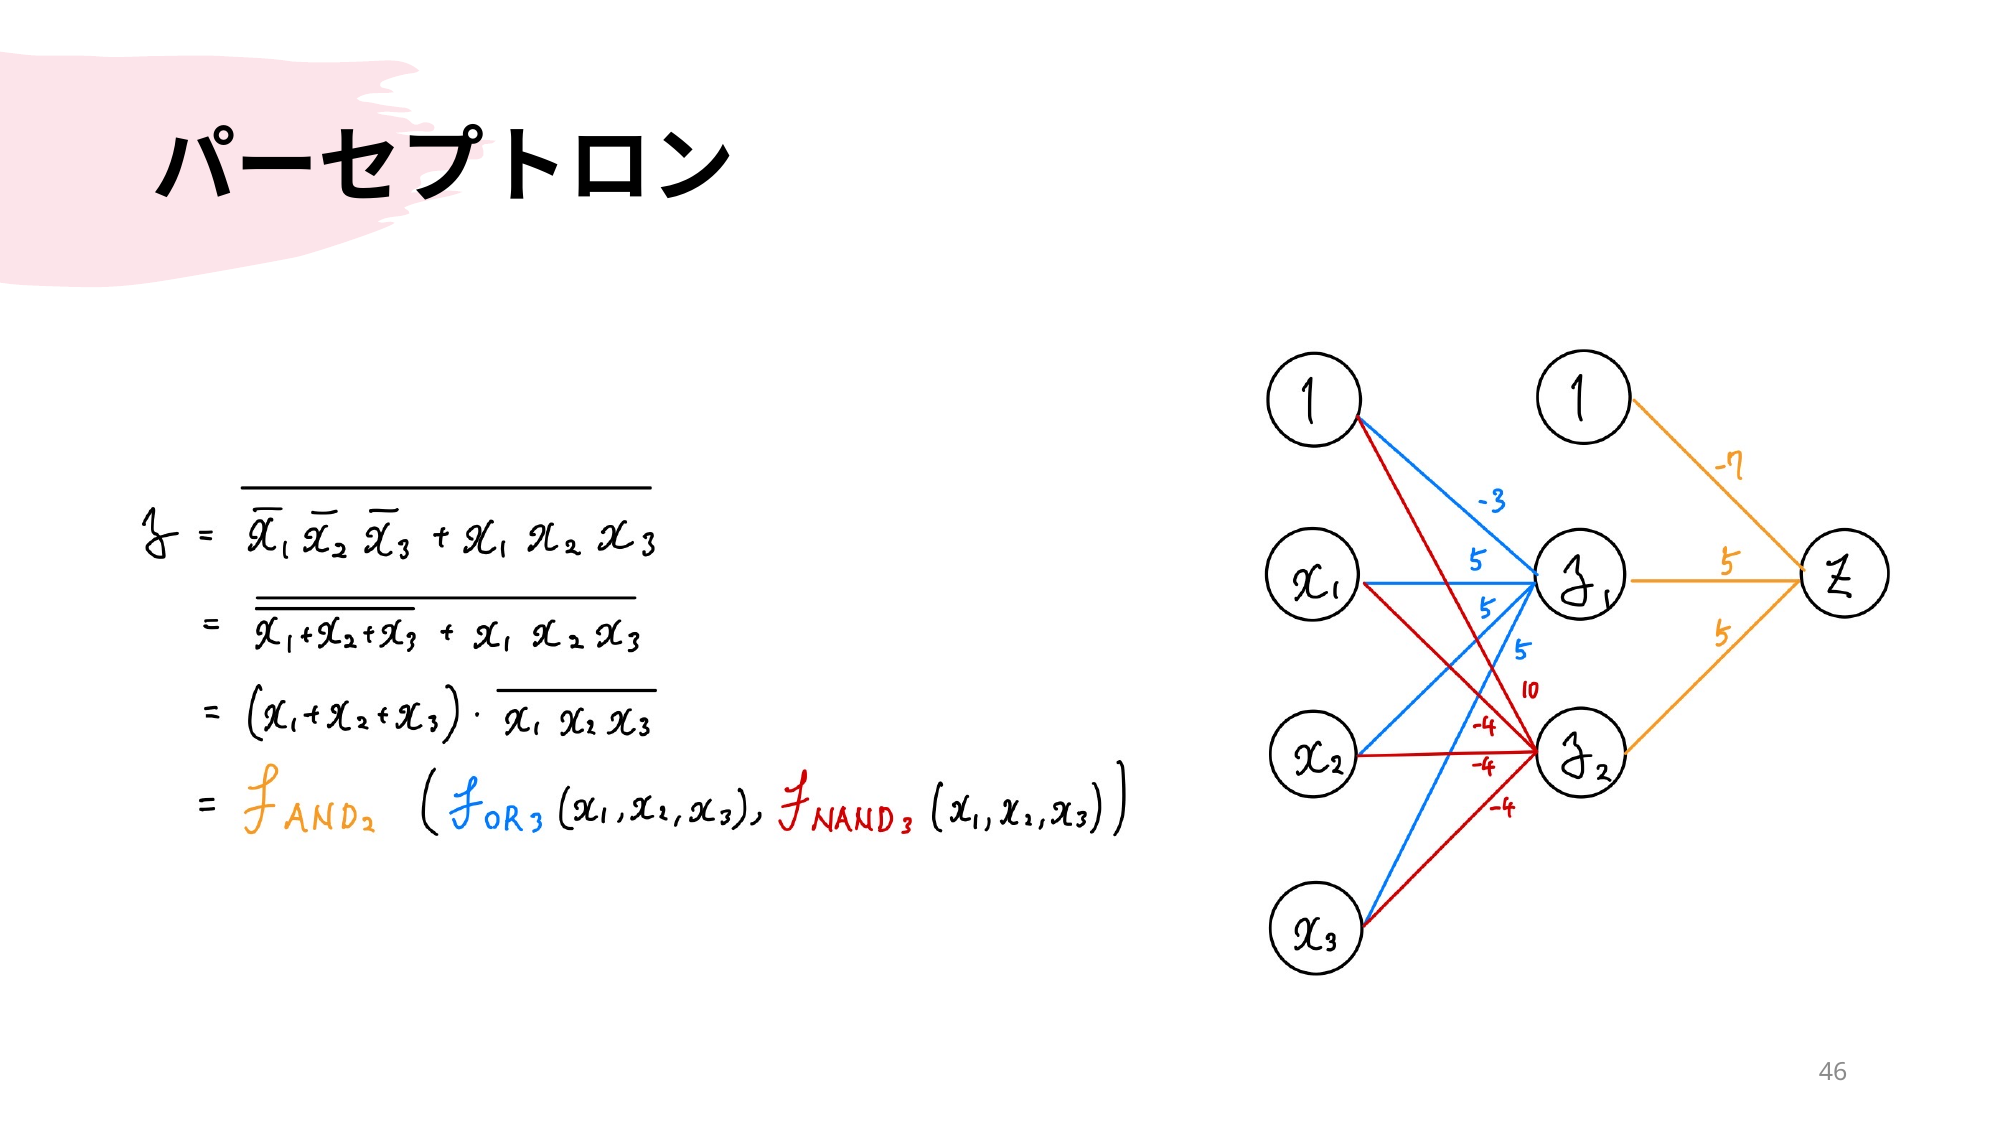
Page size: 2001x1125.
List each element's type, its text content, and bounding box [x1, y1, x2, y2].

slide_number 46 [1412, 1042, 1863, 1103]
picture [85, 301, 1915, 1019]
title パーセプトロン [137, 59, 1863, 278]
